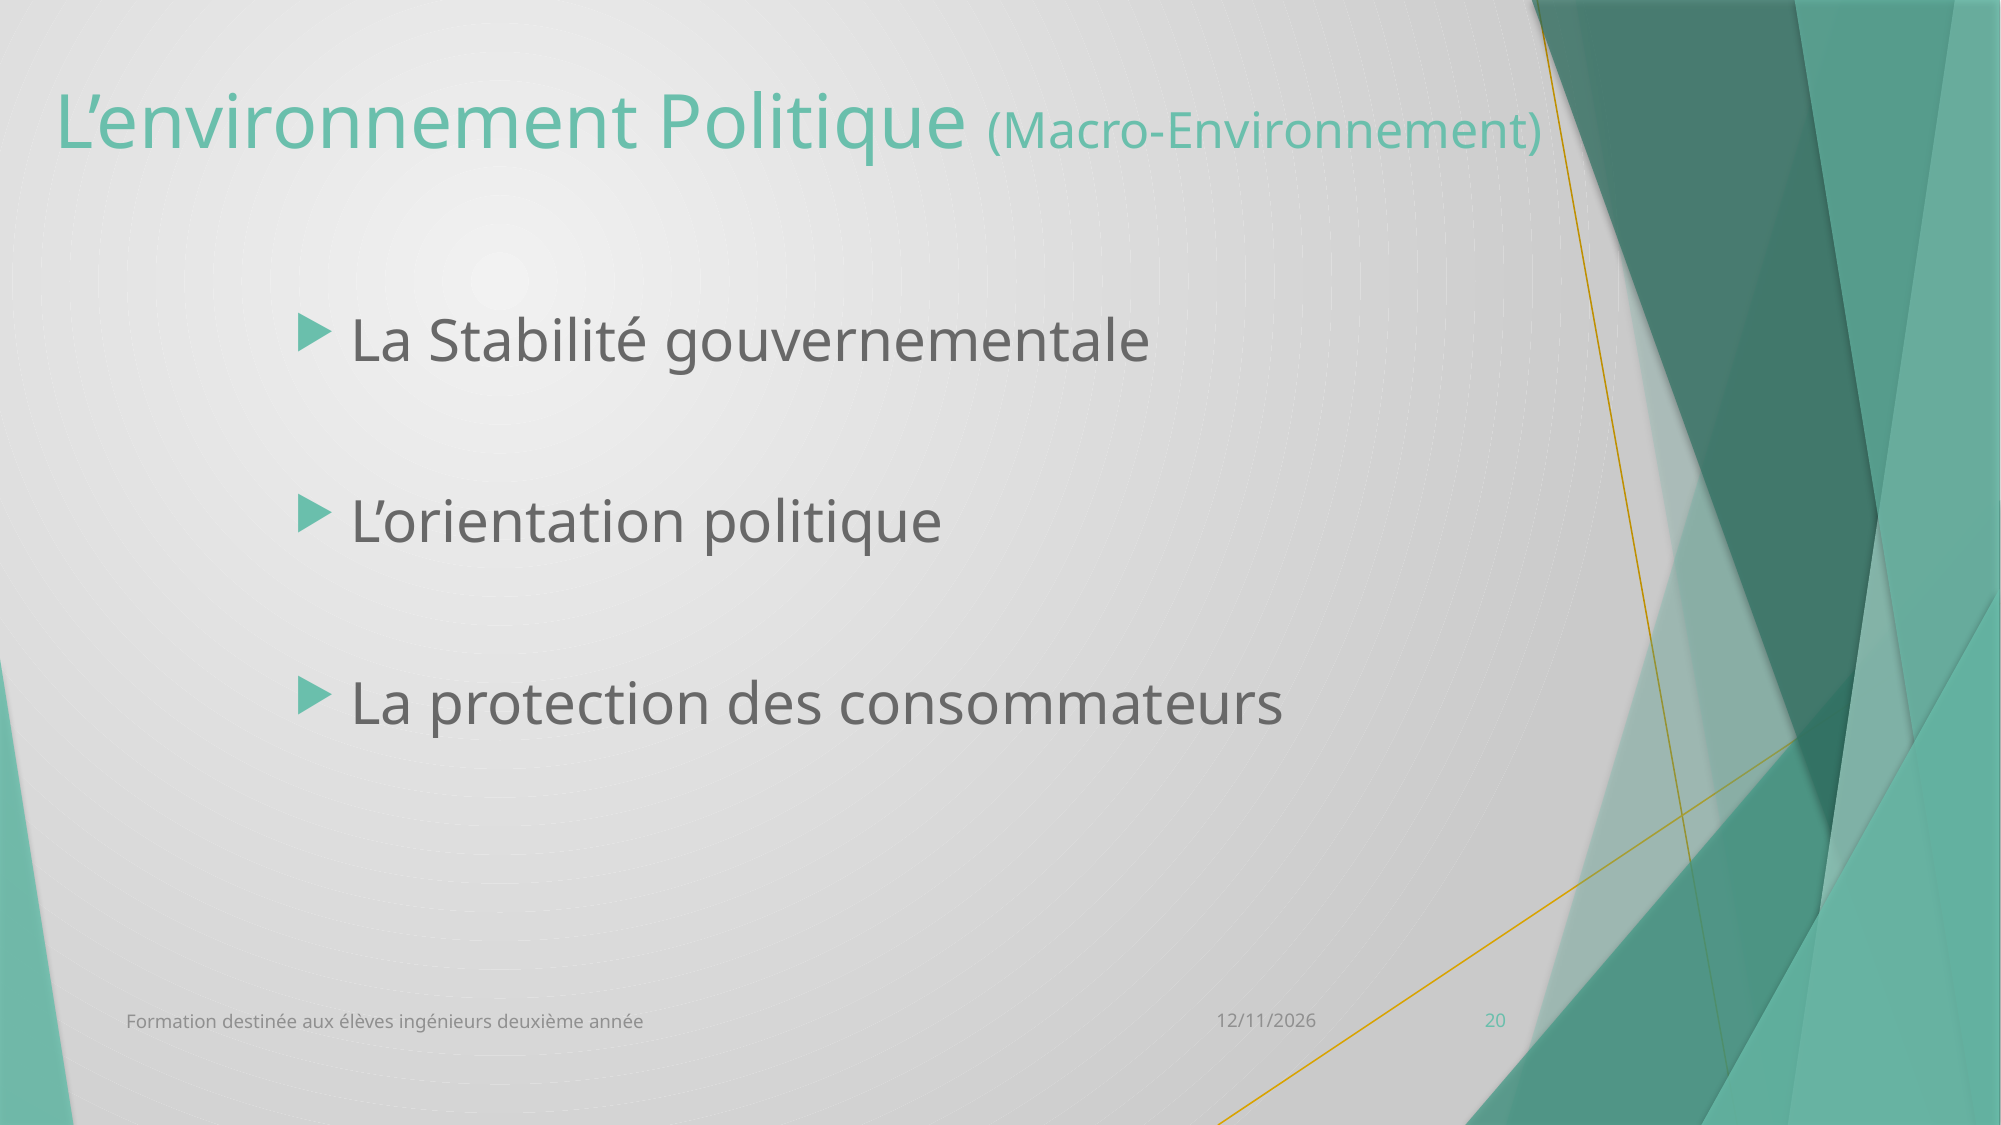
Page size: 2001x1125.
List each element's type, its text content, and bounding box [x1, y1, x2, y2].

slide_number 20 [1409, 991, 1522, 1051]
text_box La Stabilité gouvernementale L’orientation politique La protection des consommateurs [129, 295, 1312, 744]
title L’environnement Politique (Macro-Environnement) [40, 65, 1751, 283]
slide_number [1181, 991, 1332, 1051]
footer Formation destinée aux élèves ingénieurs deuxième année [111, 991, 1145, 1051]
